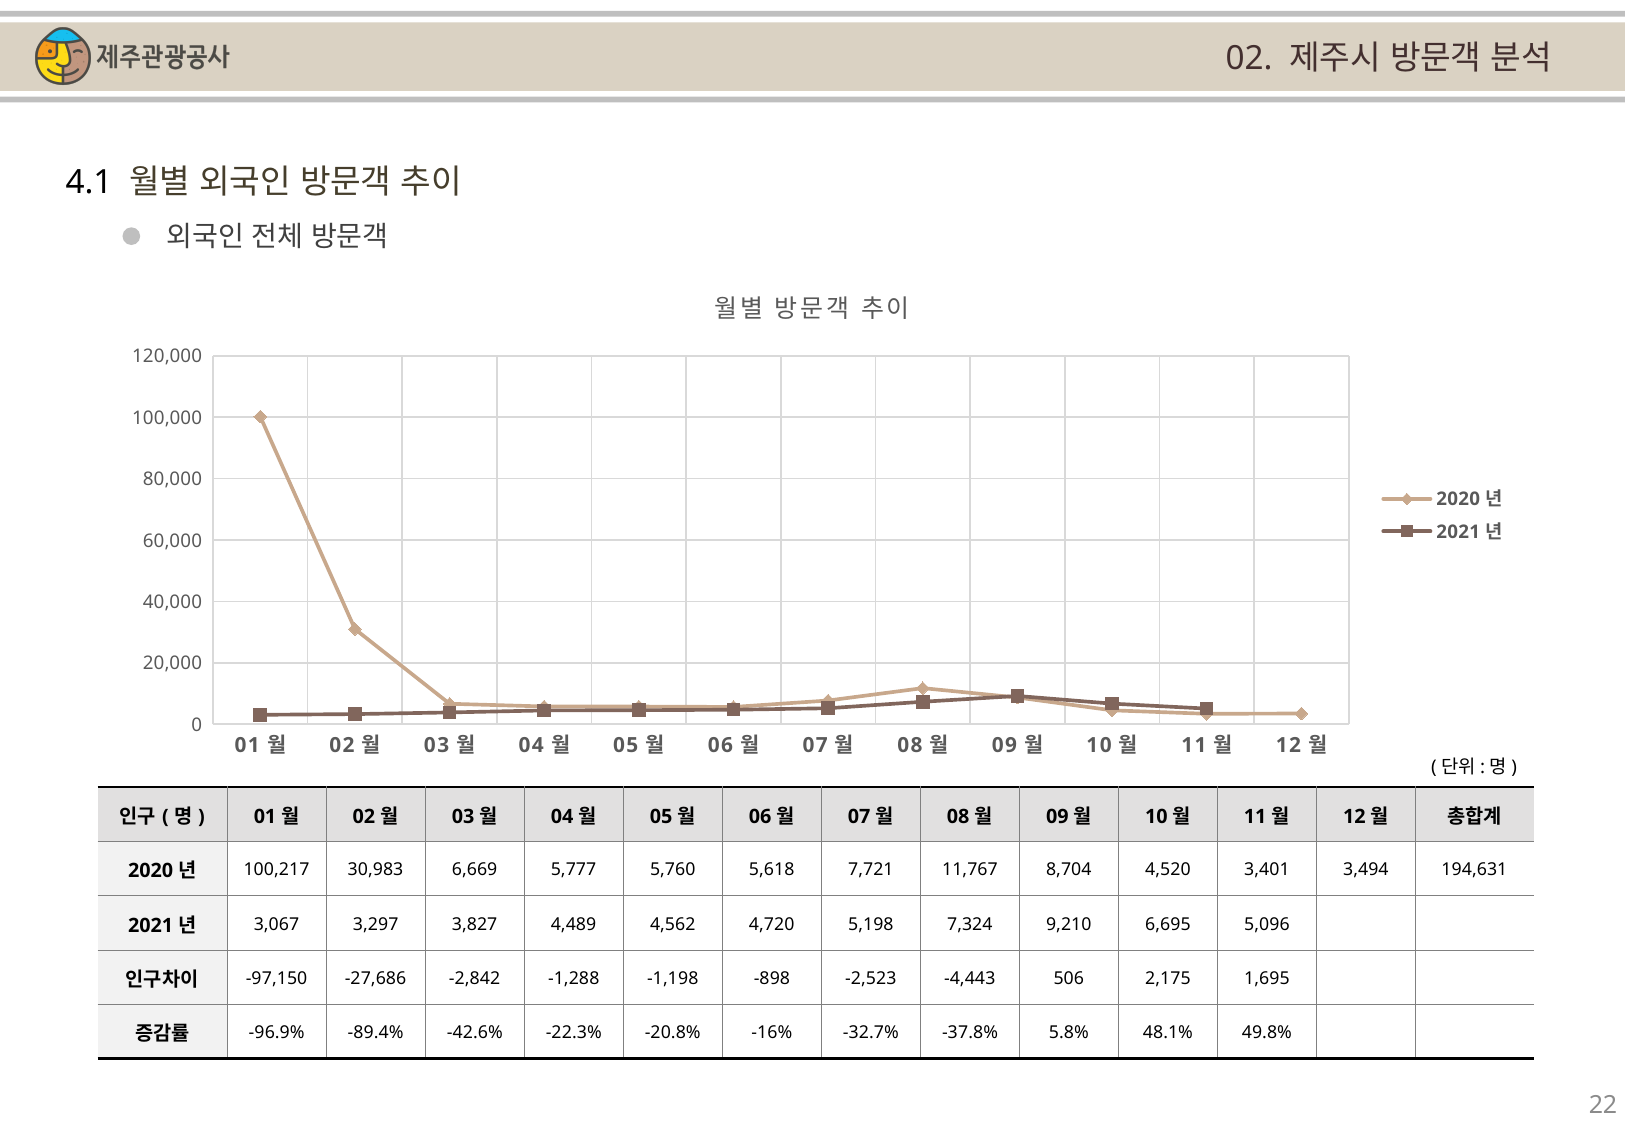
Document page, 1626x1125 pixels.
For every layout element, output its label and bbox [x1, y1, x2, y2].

table_cell [98, 896, 227, 950]
table_cell [1119, 896, 1217, 950]
table_cell [327, 1005, 425, 1057]
table_cell [1218, 896, 1316, 950]
table_cell [1416, 951, 1534, 1004]
text_box [121, 226, 141, 246]
table_header [1119, 788, 1217, 841]
text_box [1042, 28, 1595, 84]
table_cell [228, 951, 326, 1004]
table_cell [228, 1005, 326, 1057]
table_cell [327, 842, 425, 895]
table_cell [624, 1005, 722, 1057]
table_cell [1020, 842, 1118, 895]
text_box [1416, 747, 1532, 786]
table_cell [327, 896, 425, 950]
table_cell [921, 896, 1019, 950]
table_cell [624, 842, 722, 895]
table_cell [525, 951, 623, 1004]
table_cell [723, 1005, 821, 1057]
table_header [228, 788, 326, 841]
table_cell [921, 951, 1019, 1004]
table_header [525, 788, 623, 841]
table_cell [228, 896, 326, 950]
table_cell [822, 951, 920, 1004]
table_cell [1218, 1005, 1316, 1057]
slide_number [1251, 1063, 1618, 1123]
table_header [723, 788, 821, 841]
chart [103, 261, 1522, 769]
table_cell [1020, 896, 1118, 950]
table_cell [426, 951, 524, 1004]
text_box [151, 210, 404, 260]
table_header [1218, 788, 1316, 841]
text_box [50, 152, 1144, 208]
table_cell [228, 842, 326, 895]
table_header [624, 788, 722, 841]
table_cell [1020, 1005, 1118, 1057]
table_cell [1119, 1005, 1217, 1057]
table_cell [624, 896, 722, 950]
table_cell [525, 1005, 623, 1057]
table_cell [426, 842, 524, 895]
table_cell [624, 951, 722, 1004]
table_header [822, 788, 920, 841]
table_cell [1020, 951, 1118, 1004]
table_header [921, 788, 1019, 841]
table_cell [426, 896, 524, 950]
table_cell [822, 842, 920, 895]
table_cell [98, 951, 227, 1004]
table_cell [1416, 1005, 1534, 1057]
table_cell [1317, 842, 1415, 895]
table_cell [1119, 842, 1217, 895]
table_cell [426, 1005, 524, 1057]
table_header [98, 788, 227, 841]
table_cell [1119, 951, 1217, 1004]
table_cell [1317, 896, 1415, 950]
table_header [1317, 788, 1415, 841]
table_cell [1416, 896, 1534, 950]
table_cell [723, 951, 821, 1004]
table_header [1020, 788, 1118, 841]
table_cell [1218, 842, 1316, 895]
table_cell [1416, 842, 1534, 895]
table_cell [723, 896, 821, 950]
table_cell [723, 842, 821, 895]
table_cell [525, 896, 623, 950]
table_cell [98, 1005, 227, 1057]
table_cell [525, 842, 623, 895]
table_header [1416, 788, 1534, 841]
table_header [327, 788, 425, 841]
table_cell [98, 842, 227, 895]
table_cell [1317, 1005, 1415, 1057]
table_cell [1218, 951, 1316, 1004]
table_cell [822, 896, 920, 950]
table_cell [921, 842, 1019, 895]
table_cell [327, 951, 425, 1004]
table_cell [822, 1005, 920, 1057]
table_header [426, 788, 524, 841]
table_cell [921, 1005, 1019, 1057]
table_cell [1317, 951, 1415, 1004]
picture [31, 26, 232, 87]
